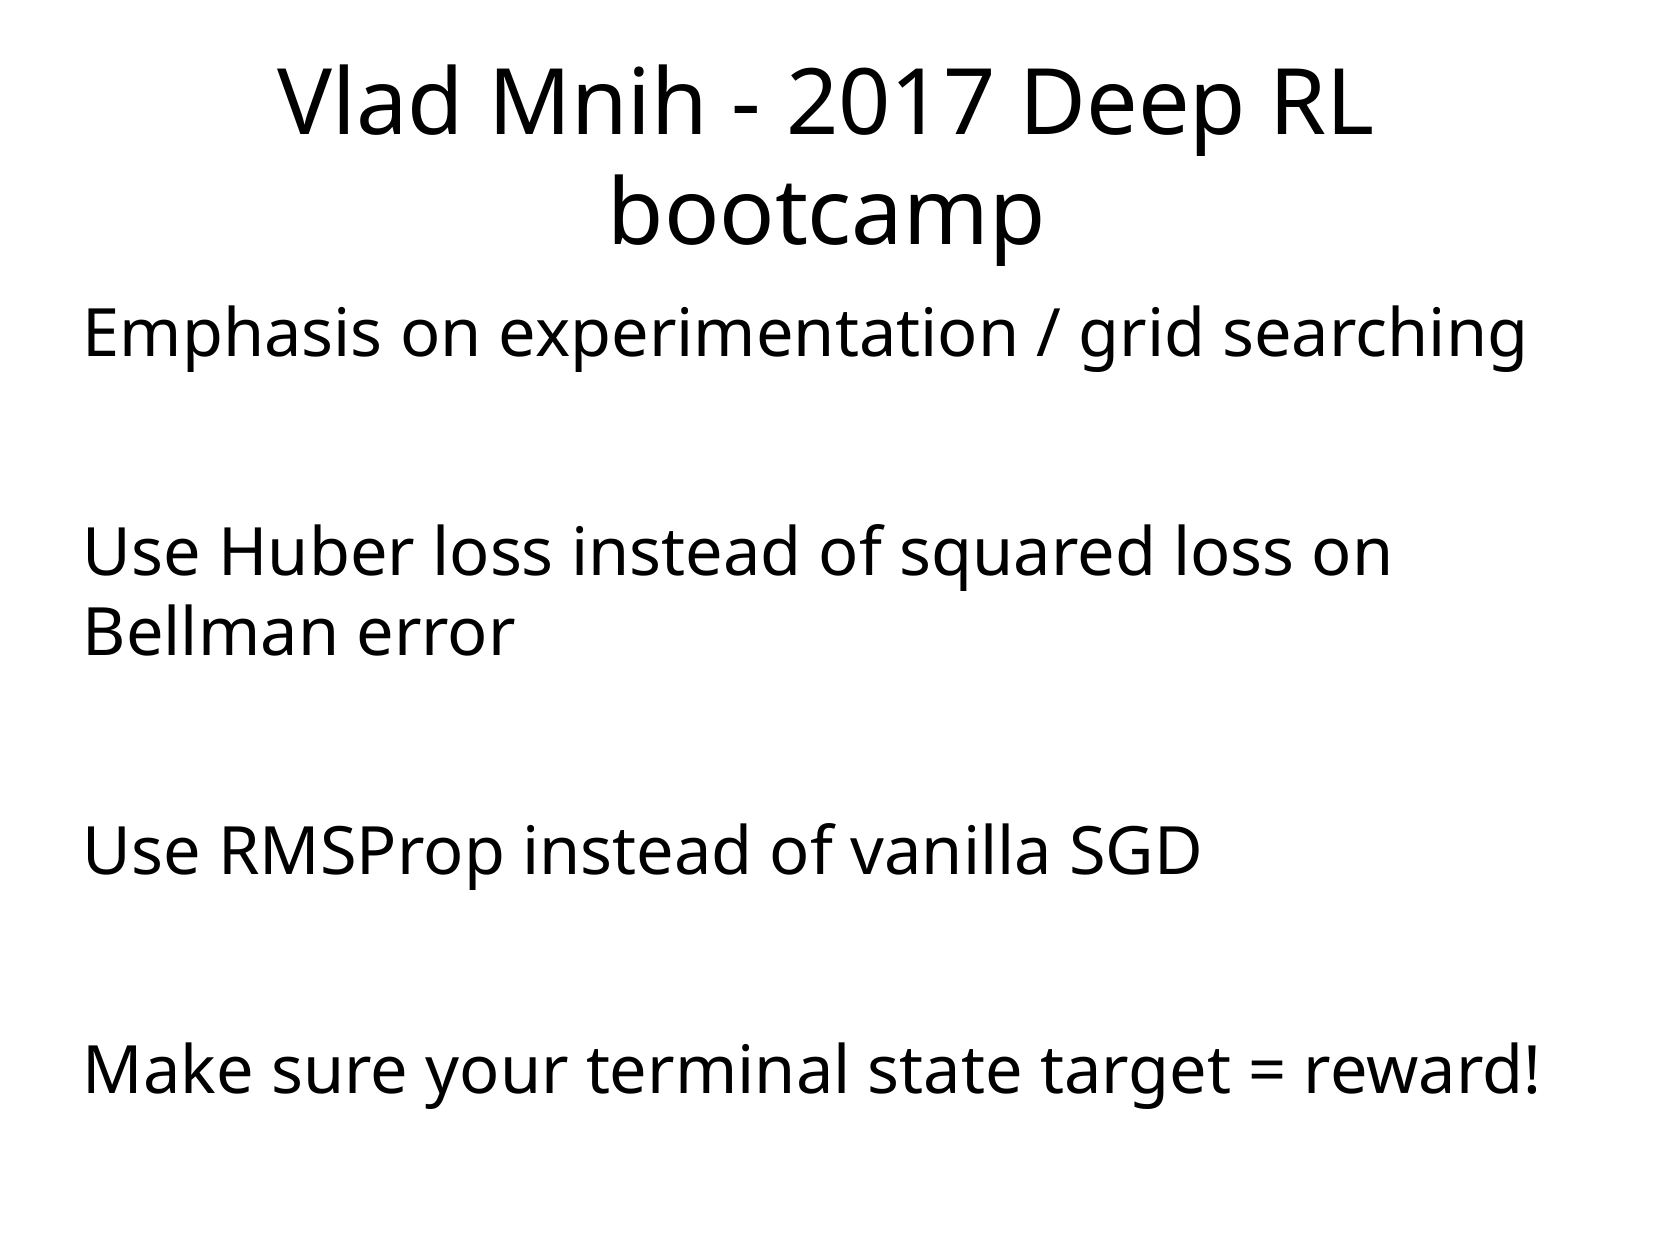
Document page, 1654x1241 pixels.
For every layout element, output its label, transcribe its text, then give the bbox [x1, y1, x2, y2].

title Vlad Mnih - 2017 Deep RL bootcamp [82, 49, 1571, 257]
list Emphasis on experimentation / grid searching Use Huber loss instead of squared loss on Bellman error Use RMSProp instead of vanilla SGD Make sure your terminal state target = reward! [82, 290, 1571, 1214]
